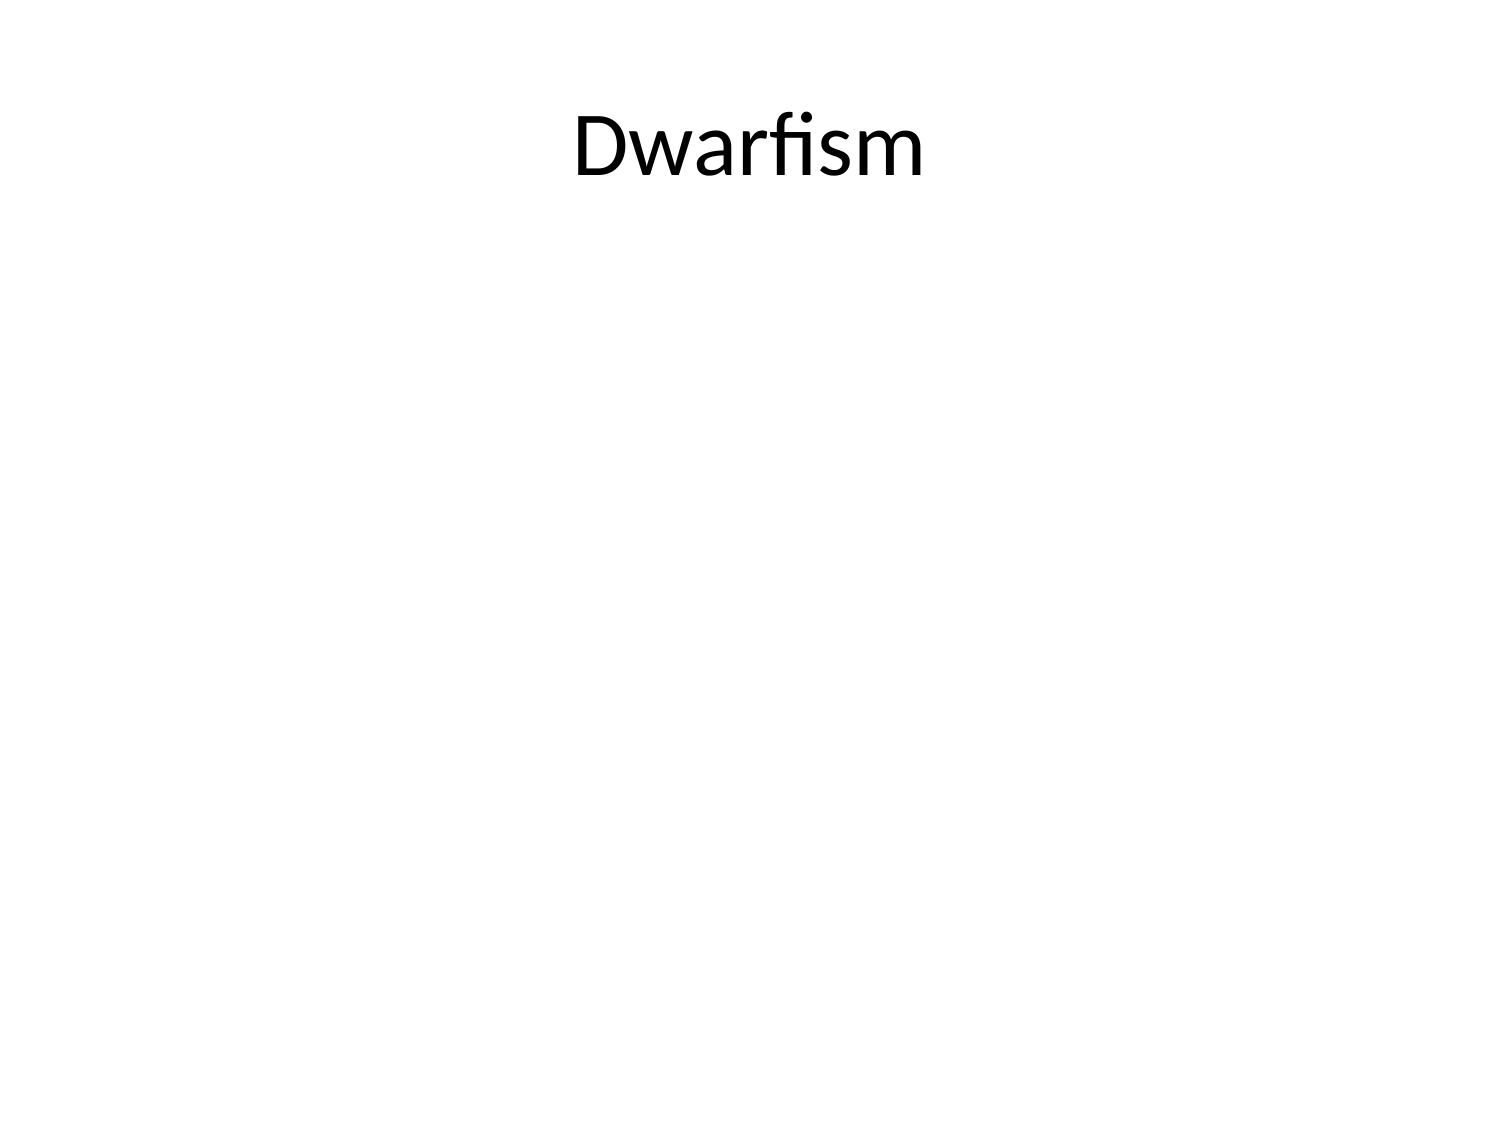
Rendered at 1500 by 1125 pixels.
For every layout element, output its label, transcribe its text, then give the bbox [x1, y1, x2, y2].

title Dwarfism [75, 45, 1425, 233]
